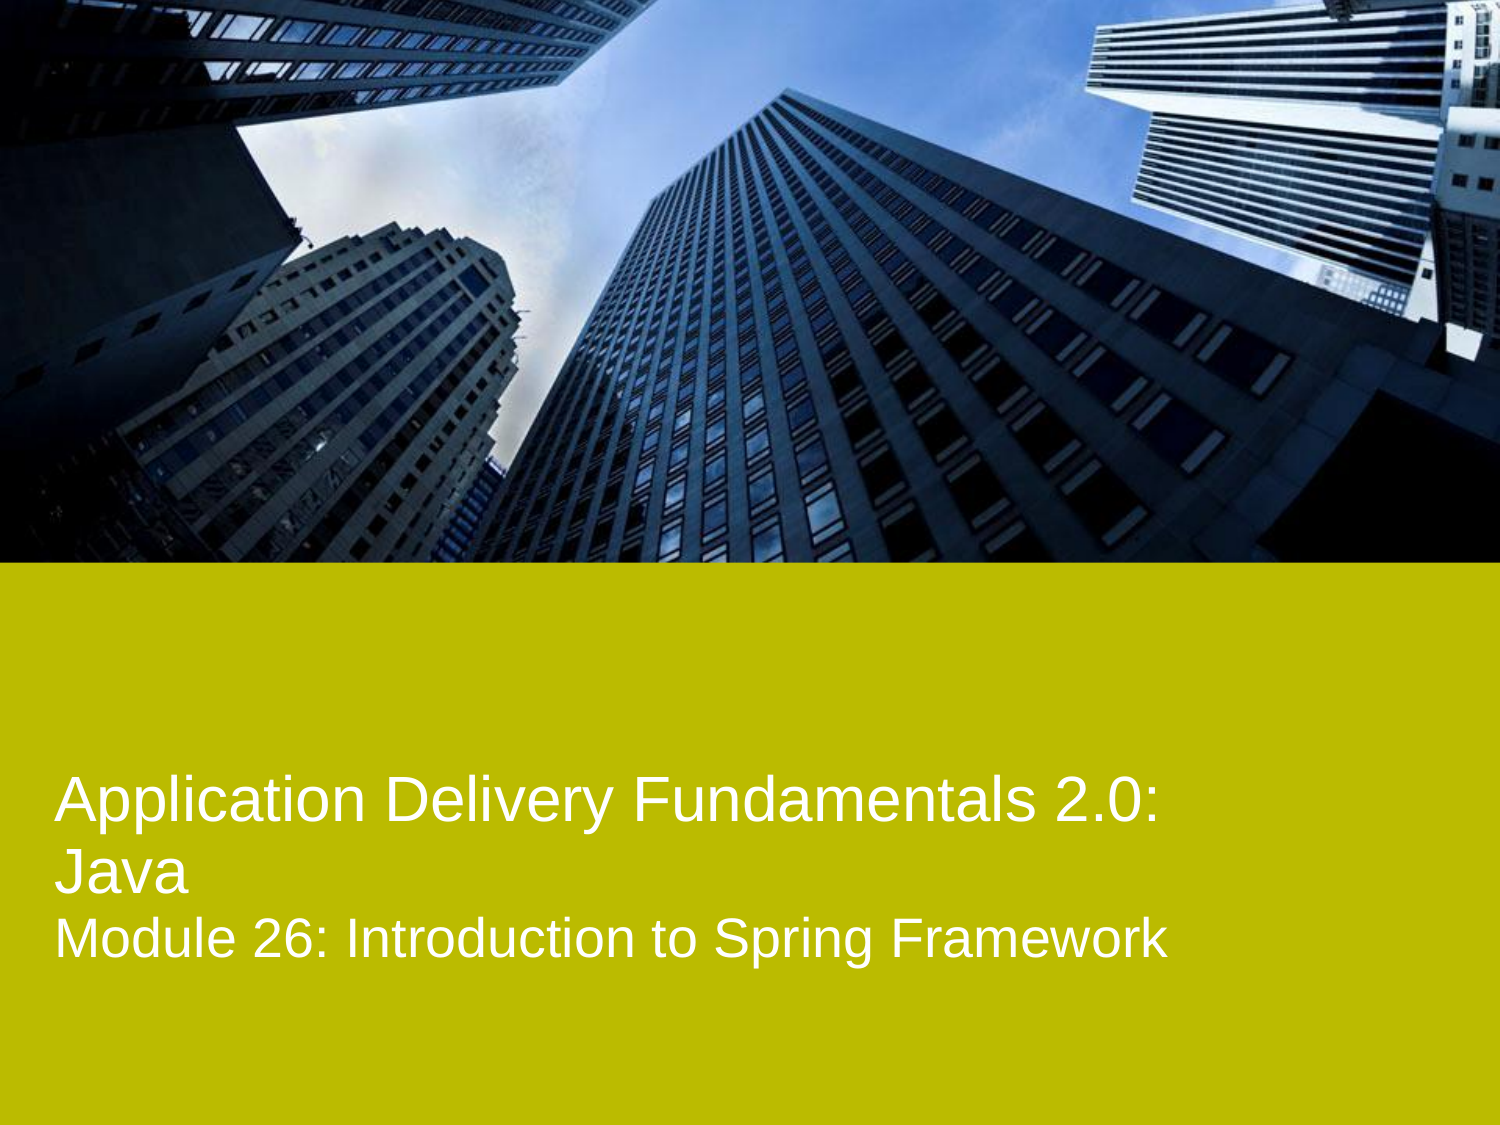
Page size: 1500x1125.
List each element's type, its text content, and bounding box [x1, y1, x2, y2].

picture [0, 0, 1500, 562]
title Application Delivery Fundamentals 2.0: Java Module 26: Introduction to Spring Framework [54, 764, 1500, 970]
